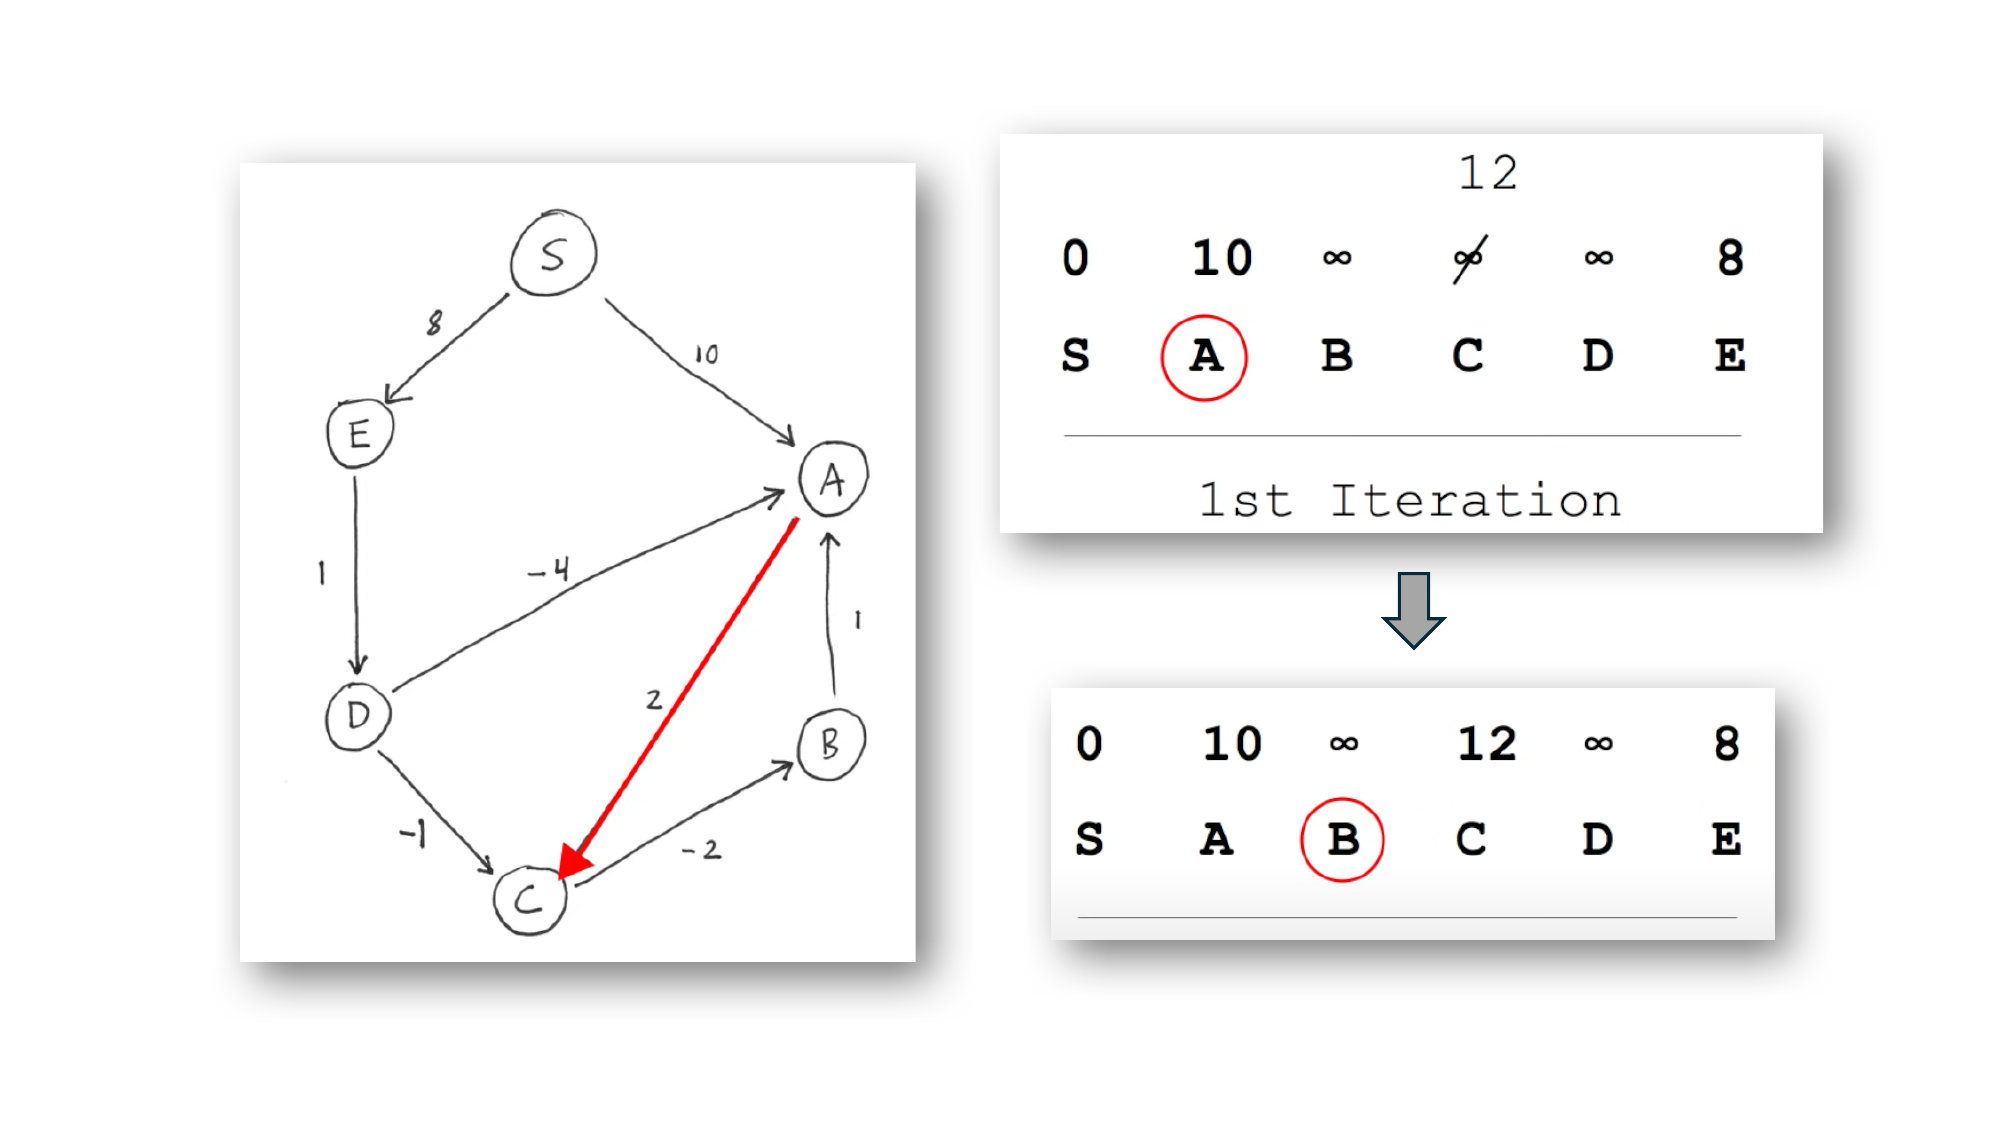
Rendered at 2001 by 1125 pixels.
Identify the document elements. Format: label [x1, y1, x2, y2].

picture [999, 134, 1824, 534]
picture [1051, 688, 1776, 941]
picture [239, 162, 917, 963]
text_box [1380, 572, 1448, 651]
